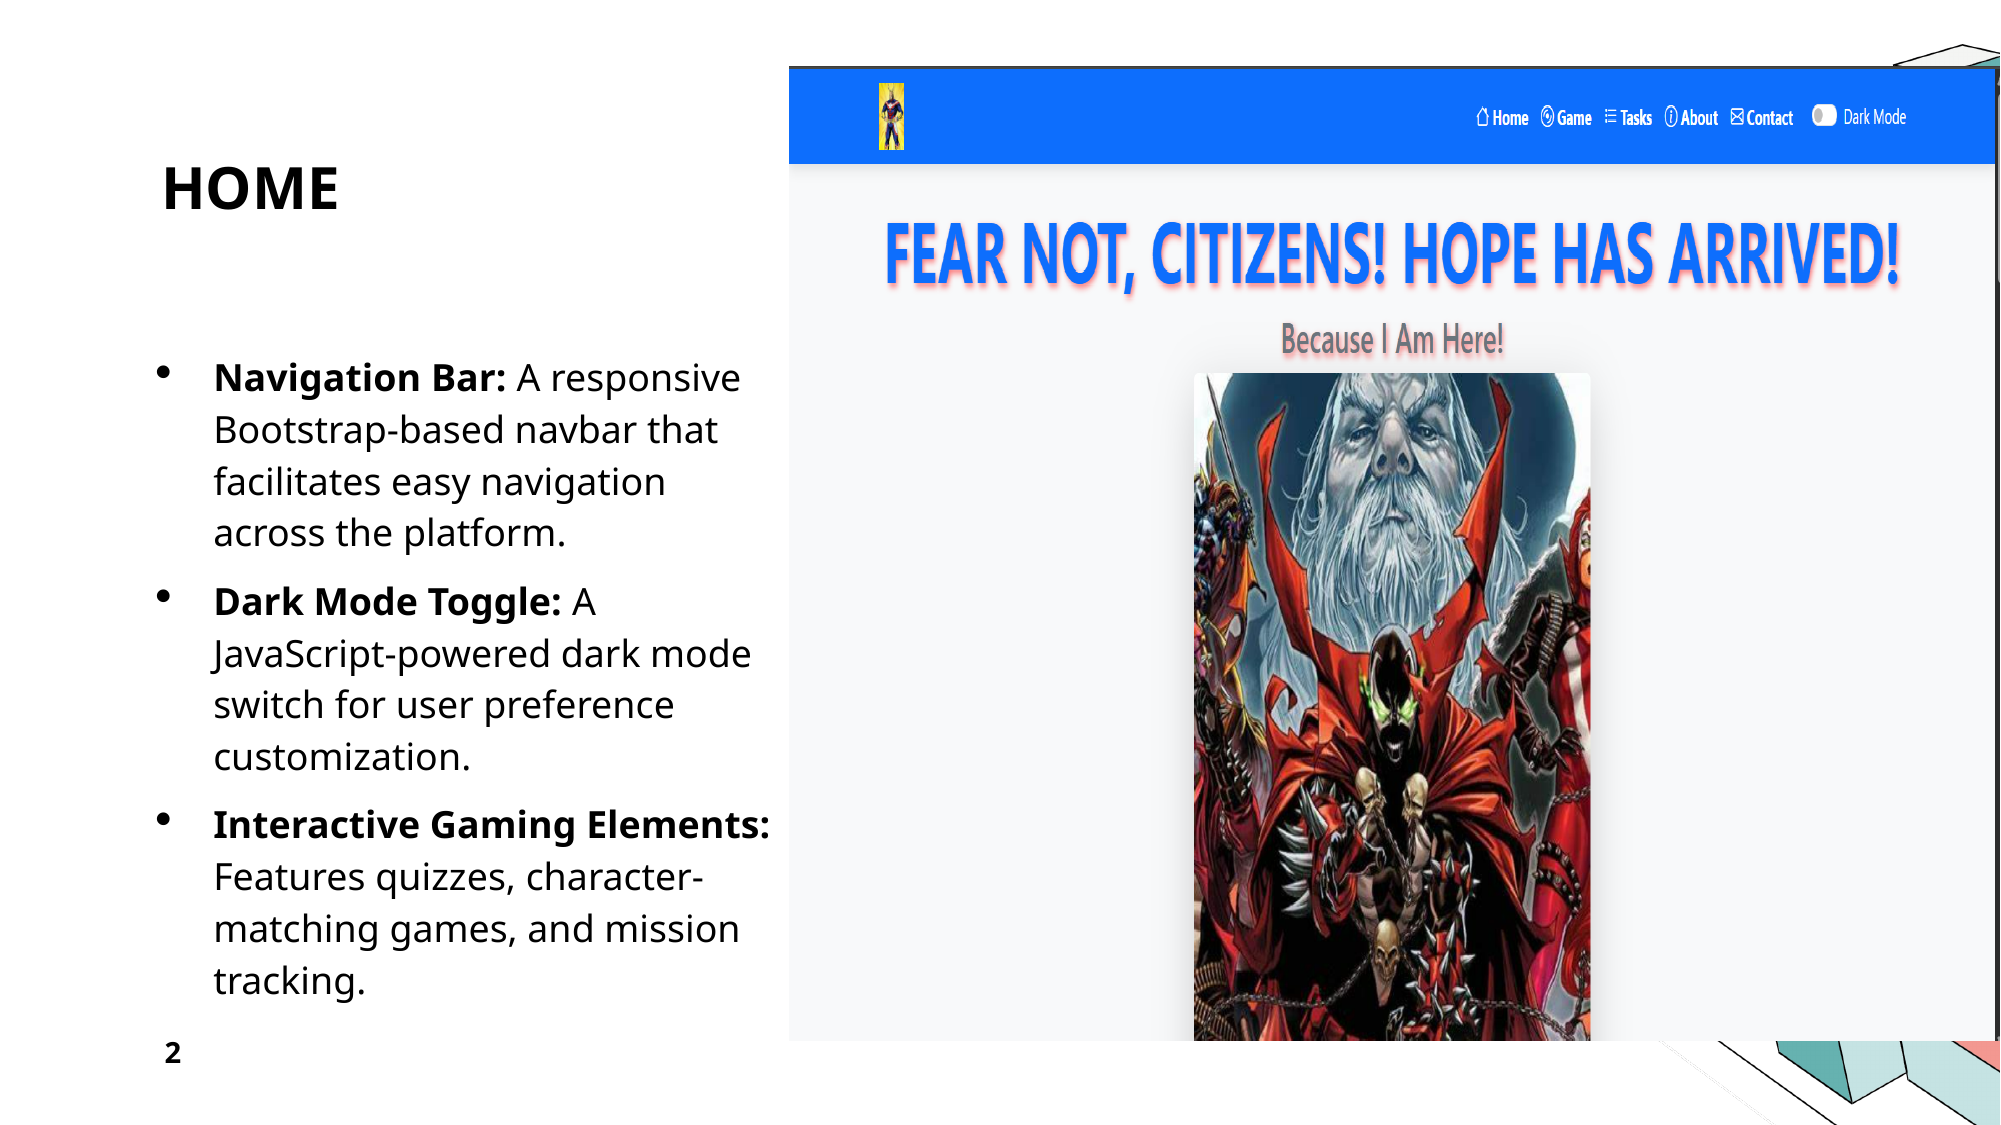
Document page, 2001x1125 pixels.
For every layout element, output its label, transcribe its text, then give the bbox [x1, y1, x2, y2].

list Navigation Bar: A responsive Bootstrap-based navbar that facilitates easy navigation across the platform. Dark Mode Toggle: A JavaScript-powered dark mode switch for user preference customization. Interactive Gaming Elements: Features quizzes, character-matching games, and mission tracking. [142, 339, 789, 1000]
picture [789, 43, 2000, 1125]
title Home [146, 11, 1508, 230]
slide_number 2 [149, 1024, 588, 1085]
